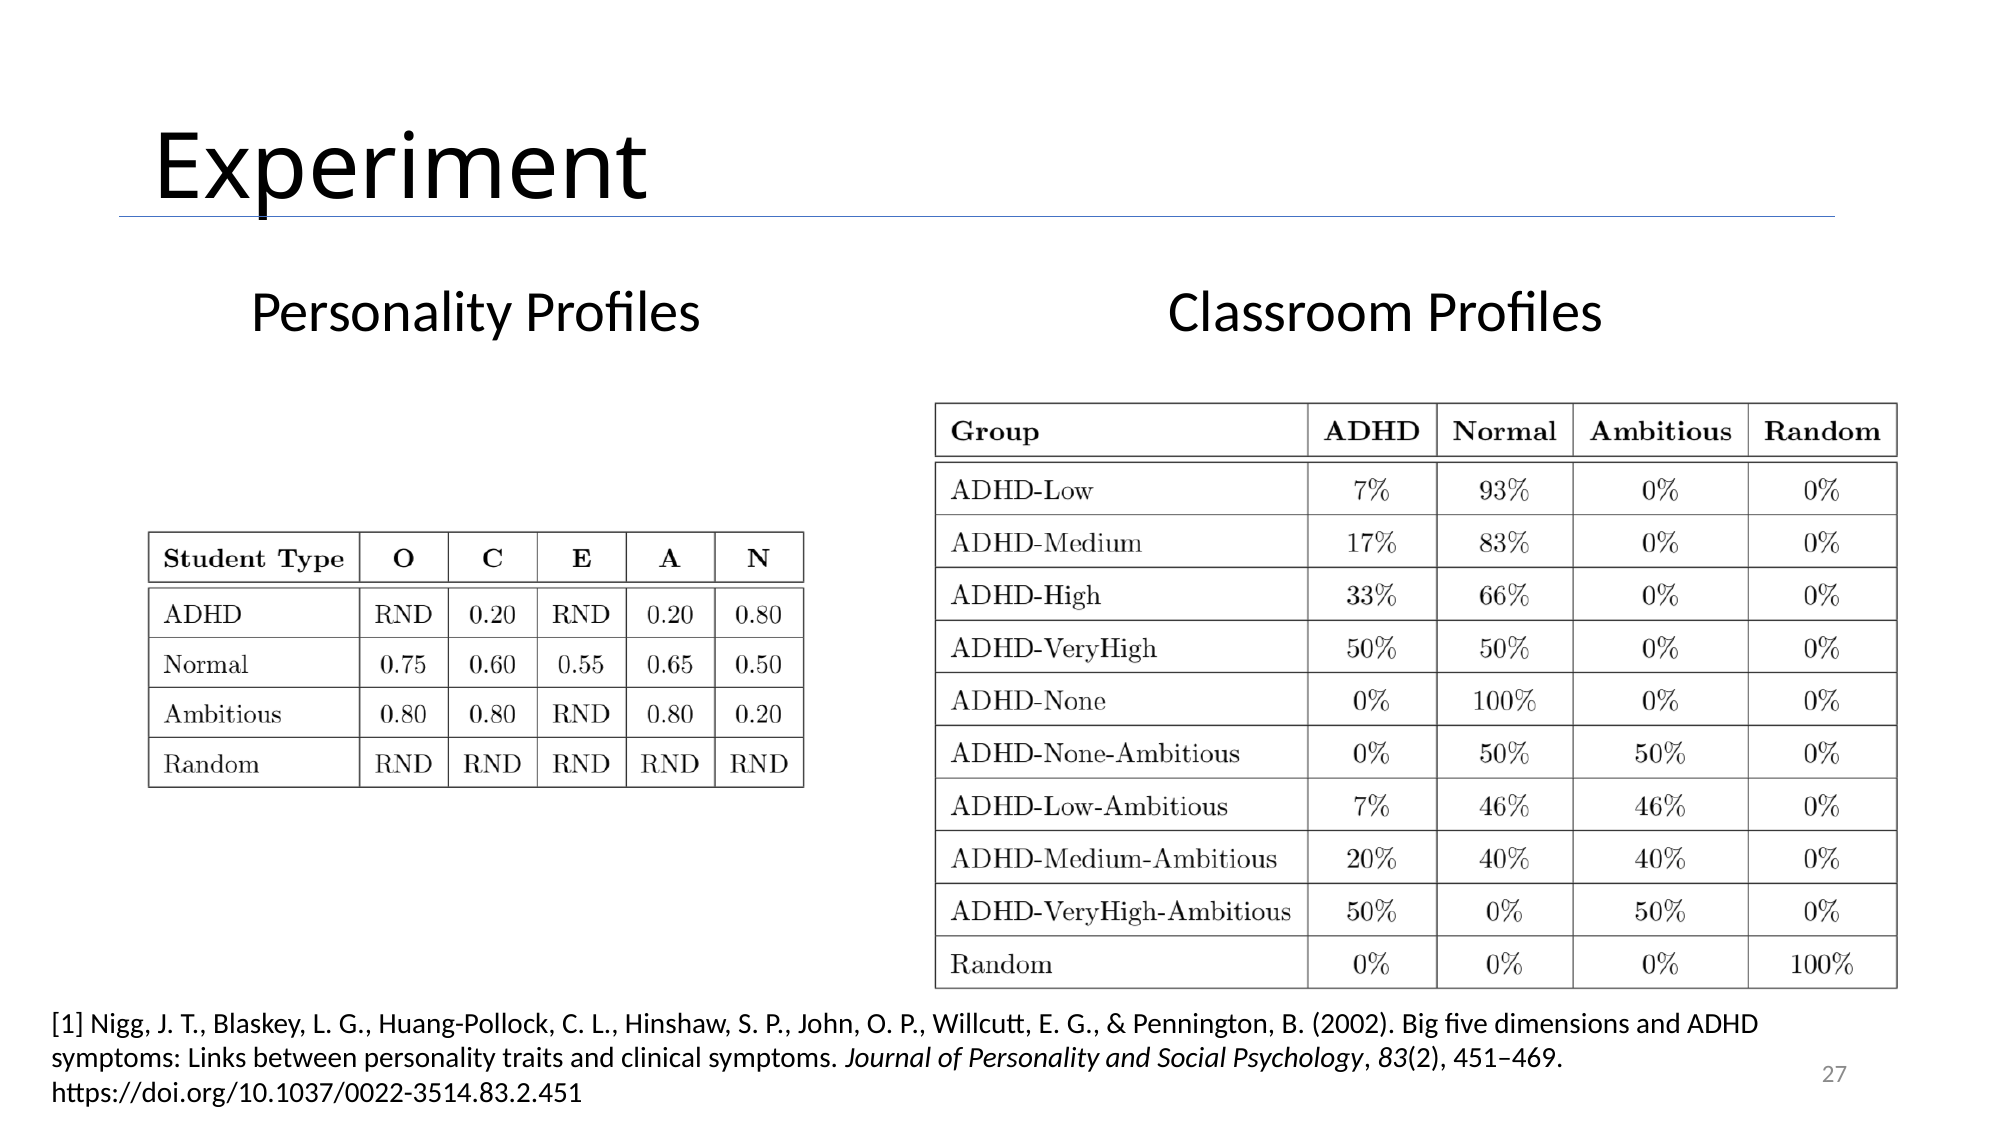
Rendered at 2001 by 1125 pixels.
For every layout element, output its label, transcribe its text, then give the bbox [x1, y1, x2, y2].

picture [913, 388, 1912, 1006]
picture [137, 521, 816, 799]
text_box Personality Profiles [236, 266, 717, 351]
text_box Classroom Profiles [1154, 266, 1618, 351]
text_box Experiment [137, 59, 1863, 278]
text_box [1] Nigg, J. T., Blaskey, L. G., Huang-Pollock, C. L., Hinshaw, S. P., John, O. P., Willcutt, E. G., & Pennington, B. (2002). Big five dimensions and ADHD symptoms: Links between personality traits and clinical symptoms. Journal of Personality and Social Psychology, 83(2), 451–469. https://doi.org/10.1037/0022-3514.83.2.451 [36, 996, 1894, 1125]
